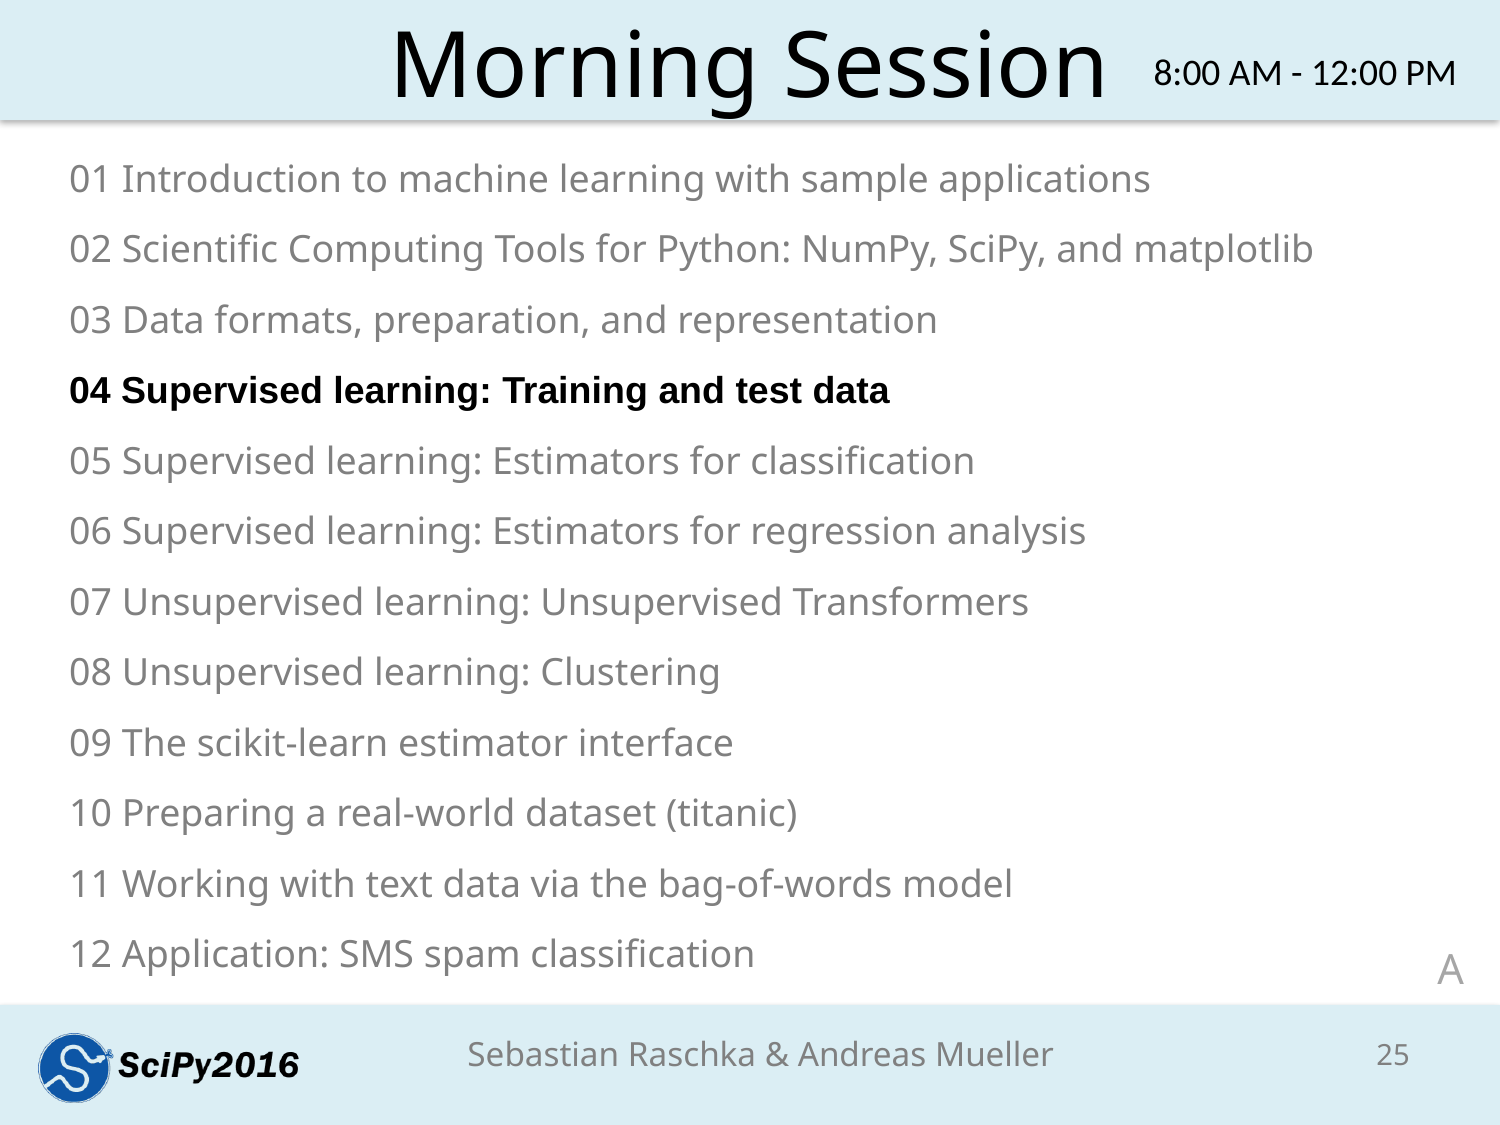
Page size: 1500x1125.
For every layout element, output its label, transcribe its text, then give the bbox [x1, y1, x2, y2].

slide_number 25 [1352, 1026, 1425, 1087]
text_box 8:00 AM - 12:00 PM [1138, 40, 1472, 101]
title Morning Session [75, 0, 1425, 129]
text_box A [1422, 935, 1479, 1001]
list 01 Introduction to machine learning with sample applications 02 Scientific Computing Tools for Python: NumPy, SciPy, and matplotlib 03 Data formats, preparation, and representation 04 Supervised learning: Training and test data 05 Supervised learning: Estimators for classification 06 Supervised learning: Estimators for regression analysis 07 Unsupervised learning: Unsupervised Transformers 08 Unsupervised learning: Clustering 09 The scikit-learn estimator interface 10 Preparing a real-world dataset (titanic) 11 Working with text data via the bag-of-words model 12 Application: SMS spam classification [54, 129, 1474, 971]
picture [38, 1033, 299, 1103]
